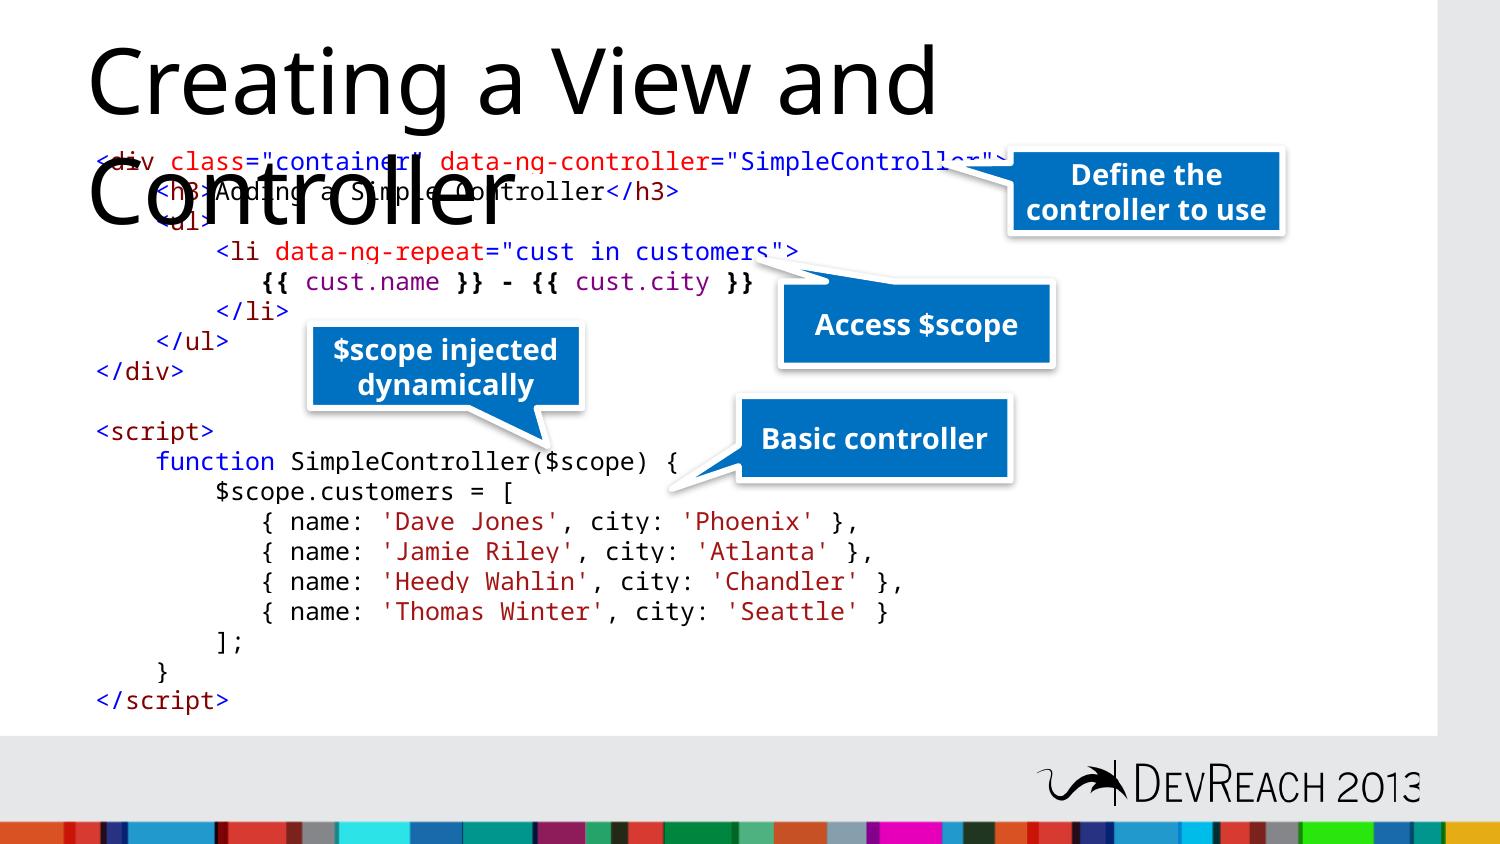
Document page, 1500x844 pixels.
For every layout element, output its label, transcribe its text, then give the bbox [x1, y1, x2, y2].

picture [0, 0, 1500, 844]
title Creating a View and Controller [71, 15, 1390, 109]
text_box <div class="container" data-ng-controller="SimpleController"> <h3>Adding a Simple Controller</h3> <ul> <li data-ng-repeat="cust in customers"> {{ cust.name }} - {{ cust.city }} </li> </ul> </div> <script> function SimpleController($scope) { $scope.customers = [ { name: 'Dave Jones', city: 'Phoenix' }, { name: 'Jamie Riley', city: 'Atlanta' }, { name: 'Heedy Wahlin', city: 'Chandler' }, { name: 'Thomas Winter', city: 'Seattle' } ]; } </script> [80, 138, 1084, 723]
text_box Basic controller [669, 392, 1014, 492]
text_box $scope injected dynamically [306, 320, 586, 449]
text_box Access $scope [756, 256, 1056, 369]
text_box Define the controller to use [941, 145, 1286, 237]
